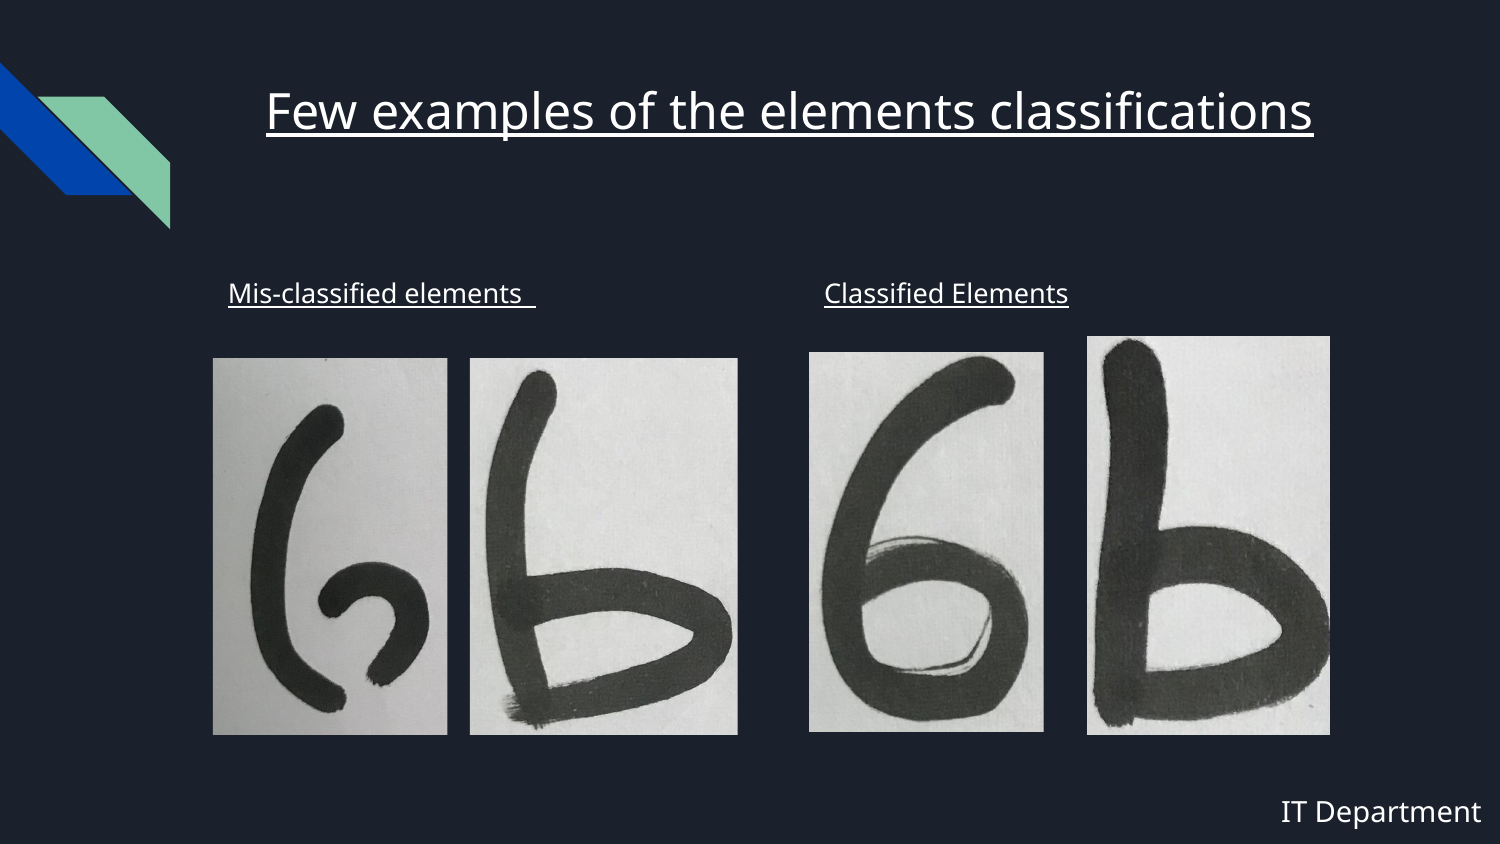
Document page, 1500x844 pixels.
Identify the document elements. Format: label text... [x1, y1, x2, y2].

picture [808, 351, 1044, 732]
text_box IT Department [1266, 778, 1500, 843]
picture [212, 357, 448, 735]
picture [1086, 336, 1331, 735]
title Few examples of the elements classifications [212, 64, 1368, 215]
picture [469, 357, 738, 735]
list Classified Elements [809, 257, 1368, 735]
list Mis-classified elements [212, 257, 772, 735]
